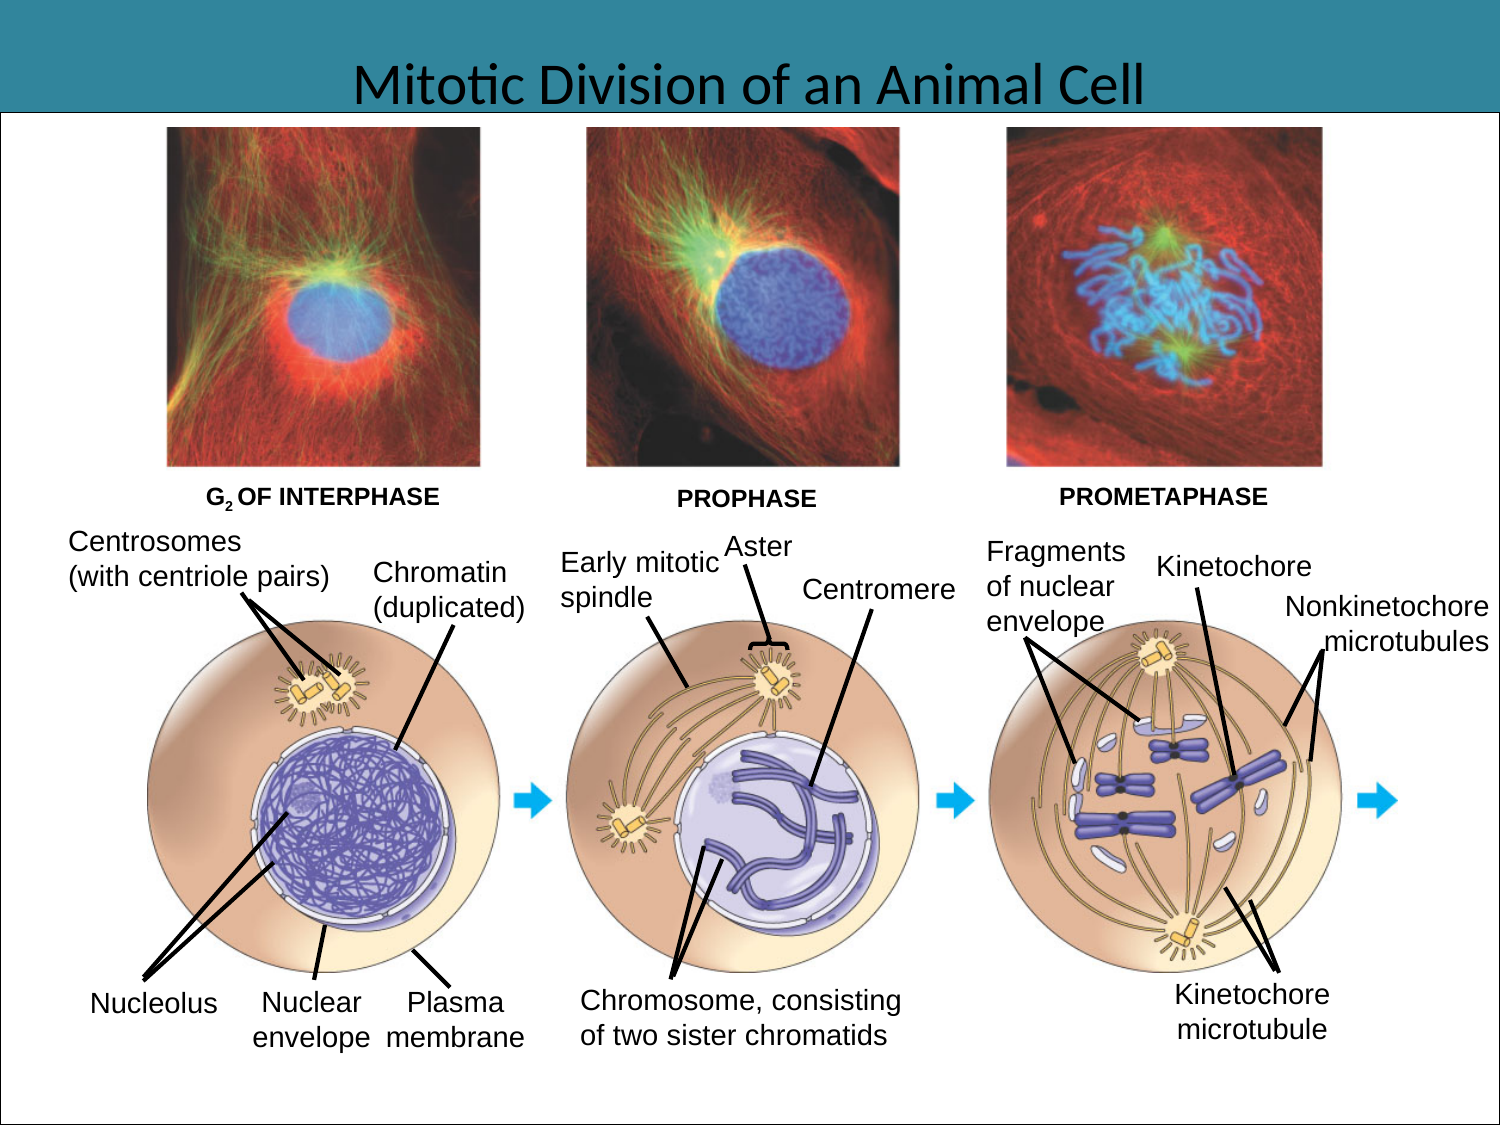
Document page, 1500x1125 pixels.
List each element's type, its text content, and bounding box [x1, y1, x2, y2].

title Mitotic Division of an Animal Cell [37, 37, 1463, 124]
text_box [0, 112, 1500, 1125]
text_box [53, 126, 1500, 1062]
